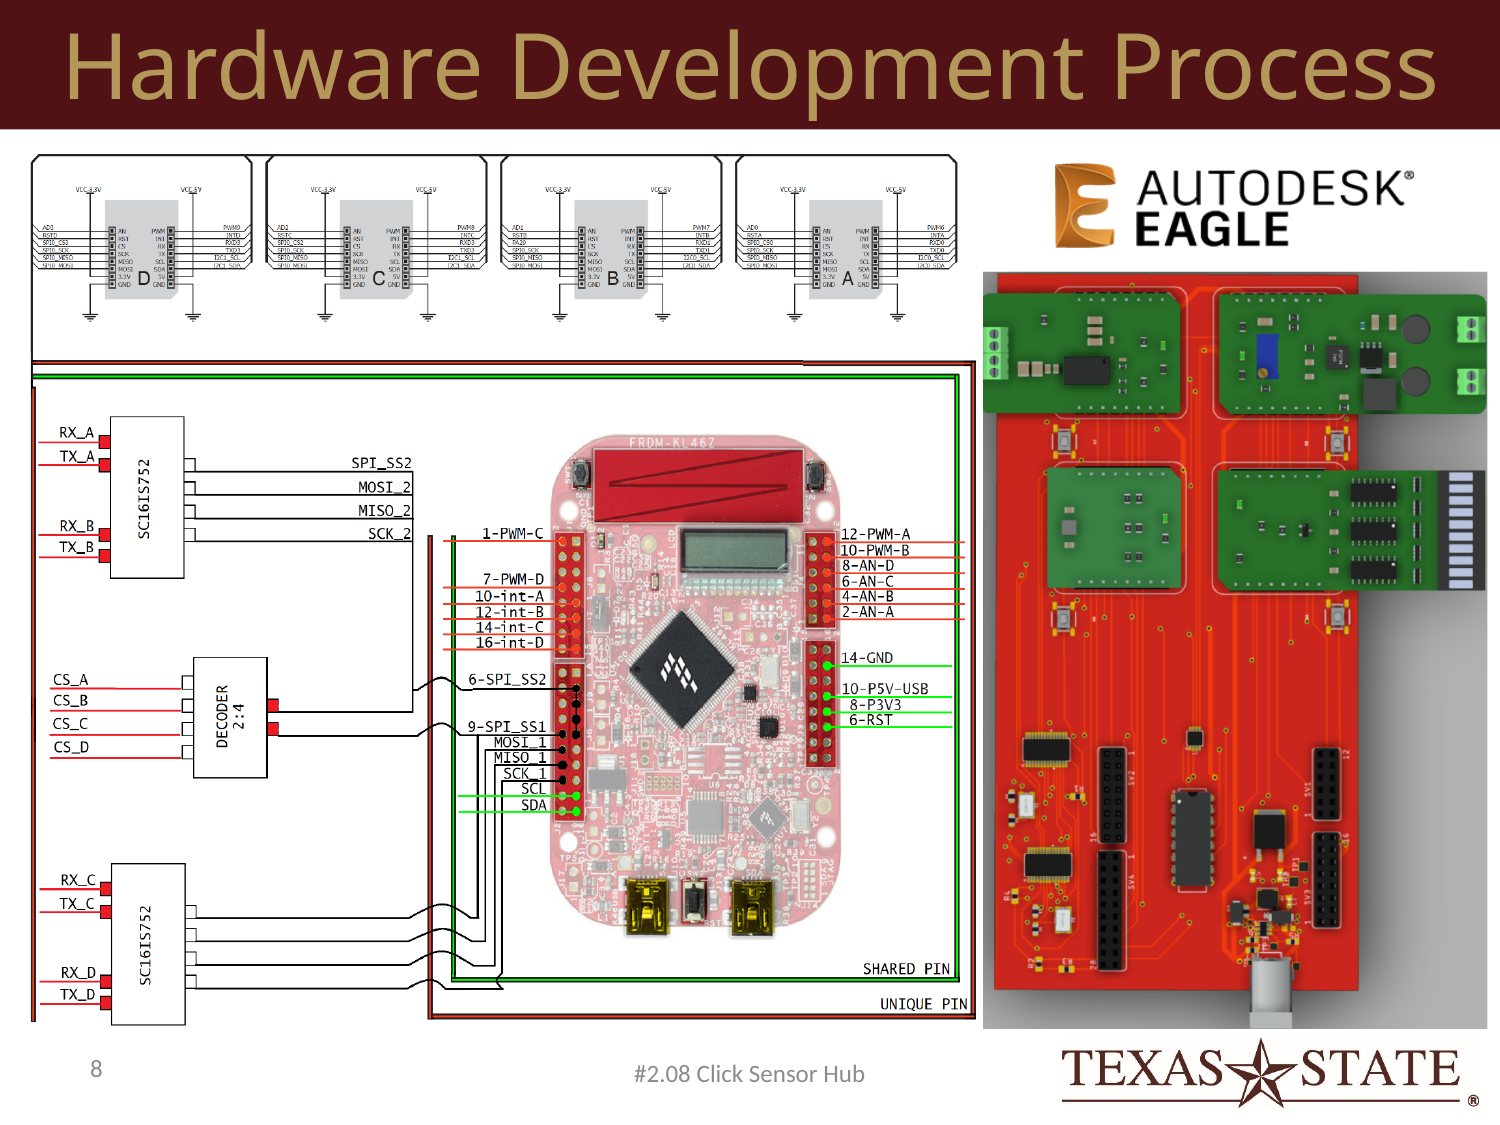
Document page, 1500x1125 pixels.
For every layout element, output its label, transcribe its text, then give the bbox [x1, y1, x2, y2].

picture [1055, 152, 1415, 260]
text_box [0, 0, 1500, 131]
text_box Hardware Development Process [1, 0, 1500, 126]
picture [1, 132, 1500, 1043]
slide_number 8 [75, 1051, 425, 1098]
picture [1062, 1037, 1479, 1108]
footer #2.08 Click Sensor Hub [512, 1051, 988, 1103]
